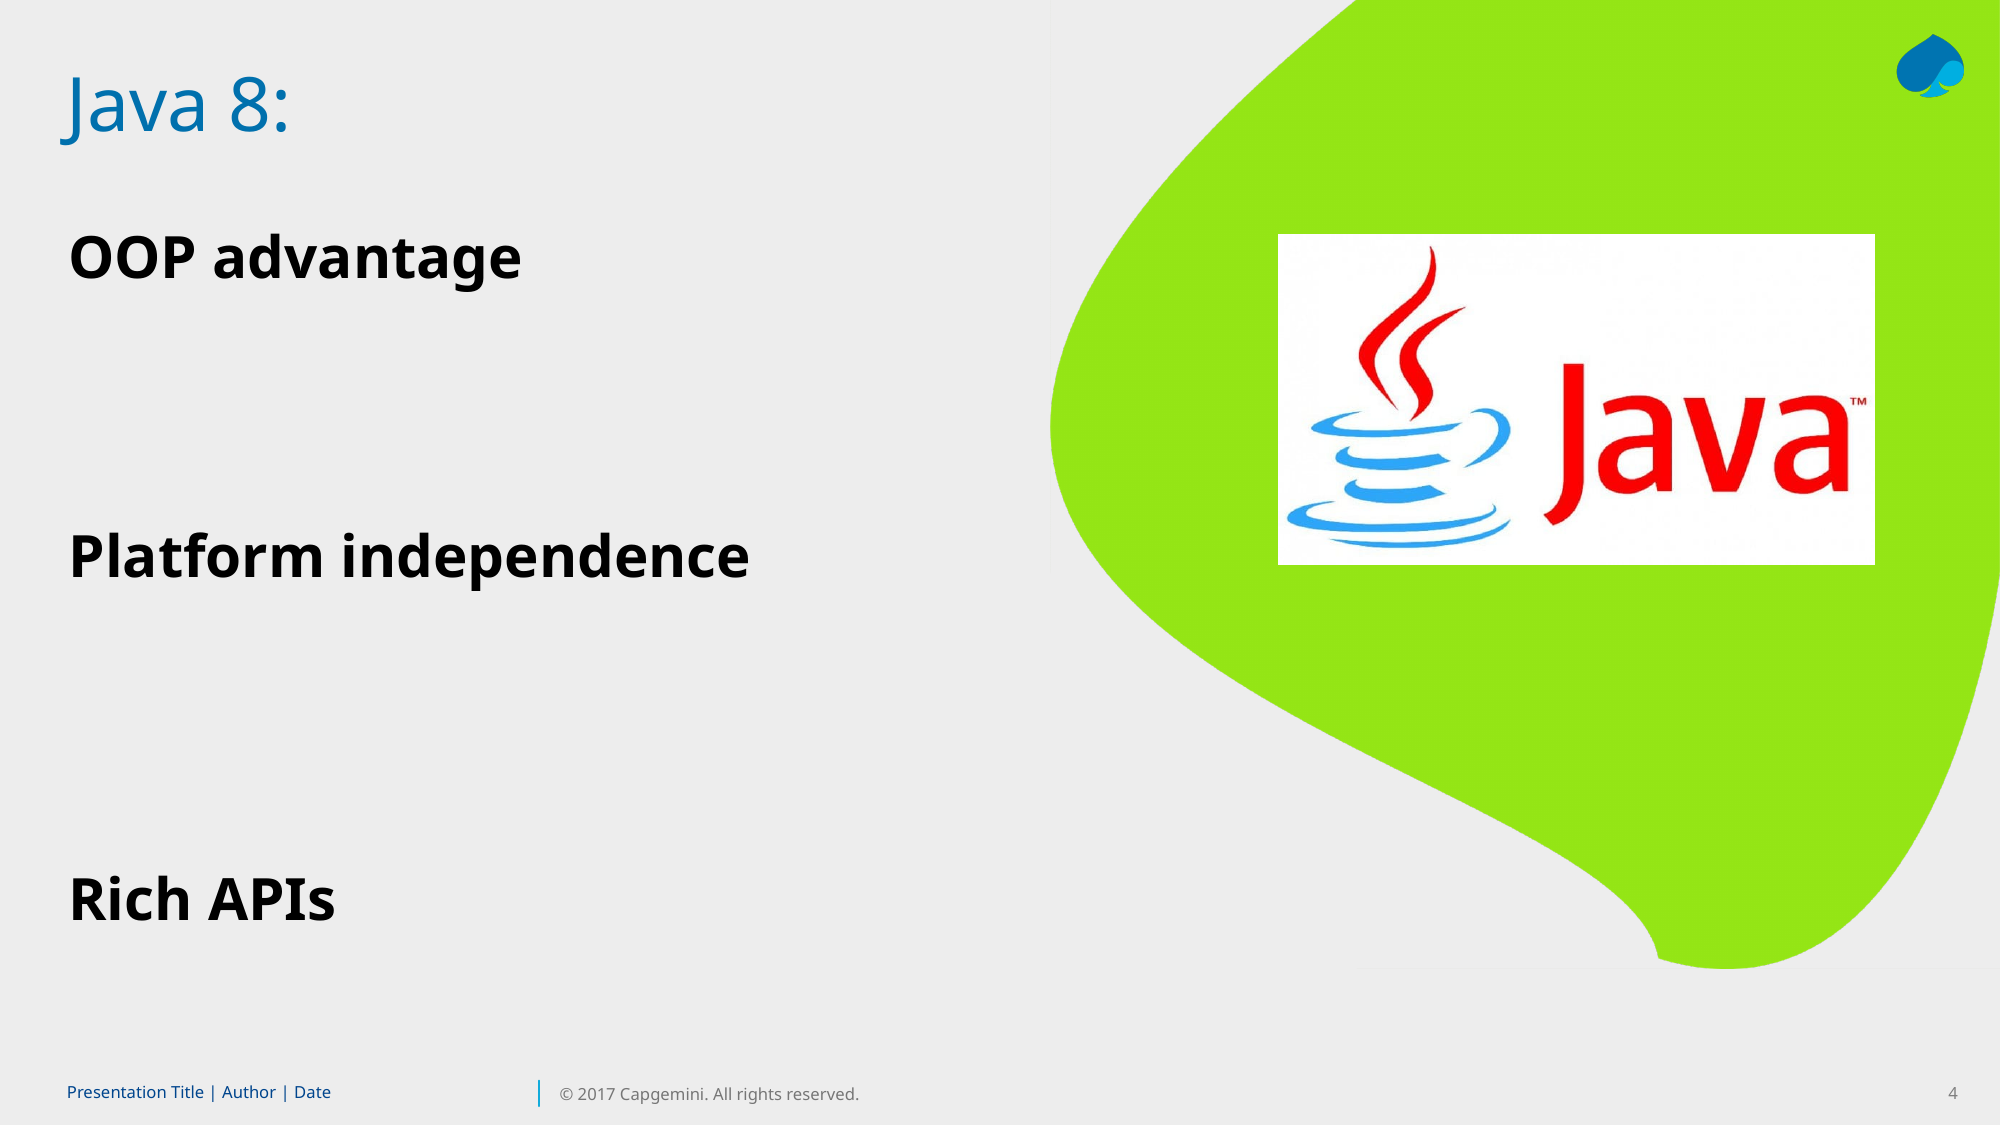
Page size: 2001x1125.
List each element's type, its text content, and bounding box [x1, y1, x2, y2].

list OOP advantage [68, 234, 1000, 459]
picture [1050, 0, 2000, 969]
list Platform independence [68, 533, 1000, 759]
list Rich APIs [68, 876, 849, 1058]
title Java 8: [66, 66, 1875, 208]
